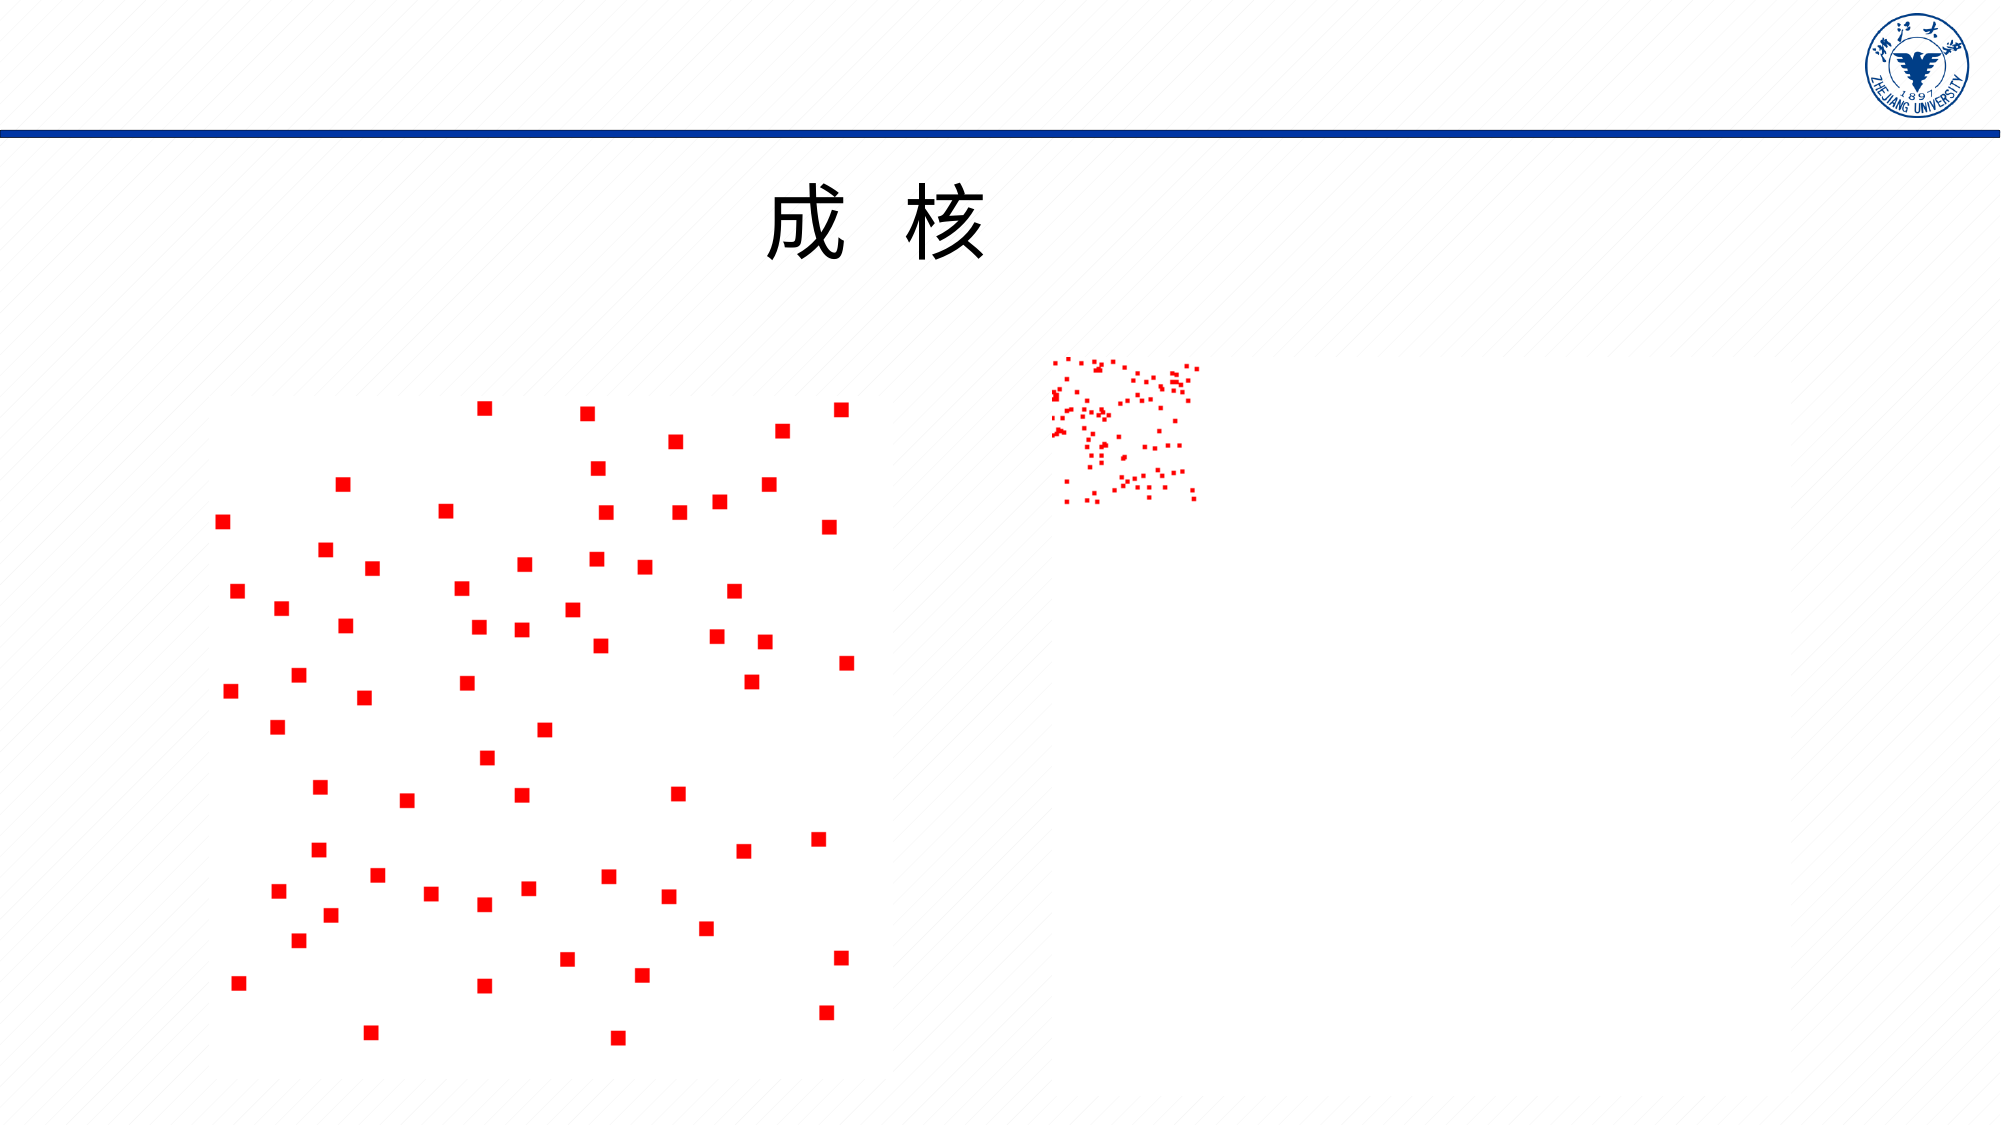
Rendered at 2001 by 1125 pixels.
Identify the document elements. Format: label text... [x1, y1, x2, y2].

text_box 成 核 [750, 163, 1053, 279]
picture [1865, 13, 1975, 118]
picture [209, 396, 893, 1079]
picture [1052, 357, 1791, 1096]
